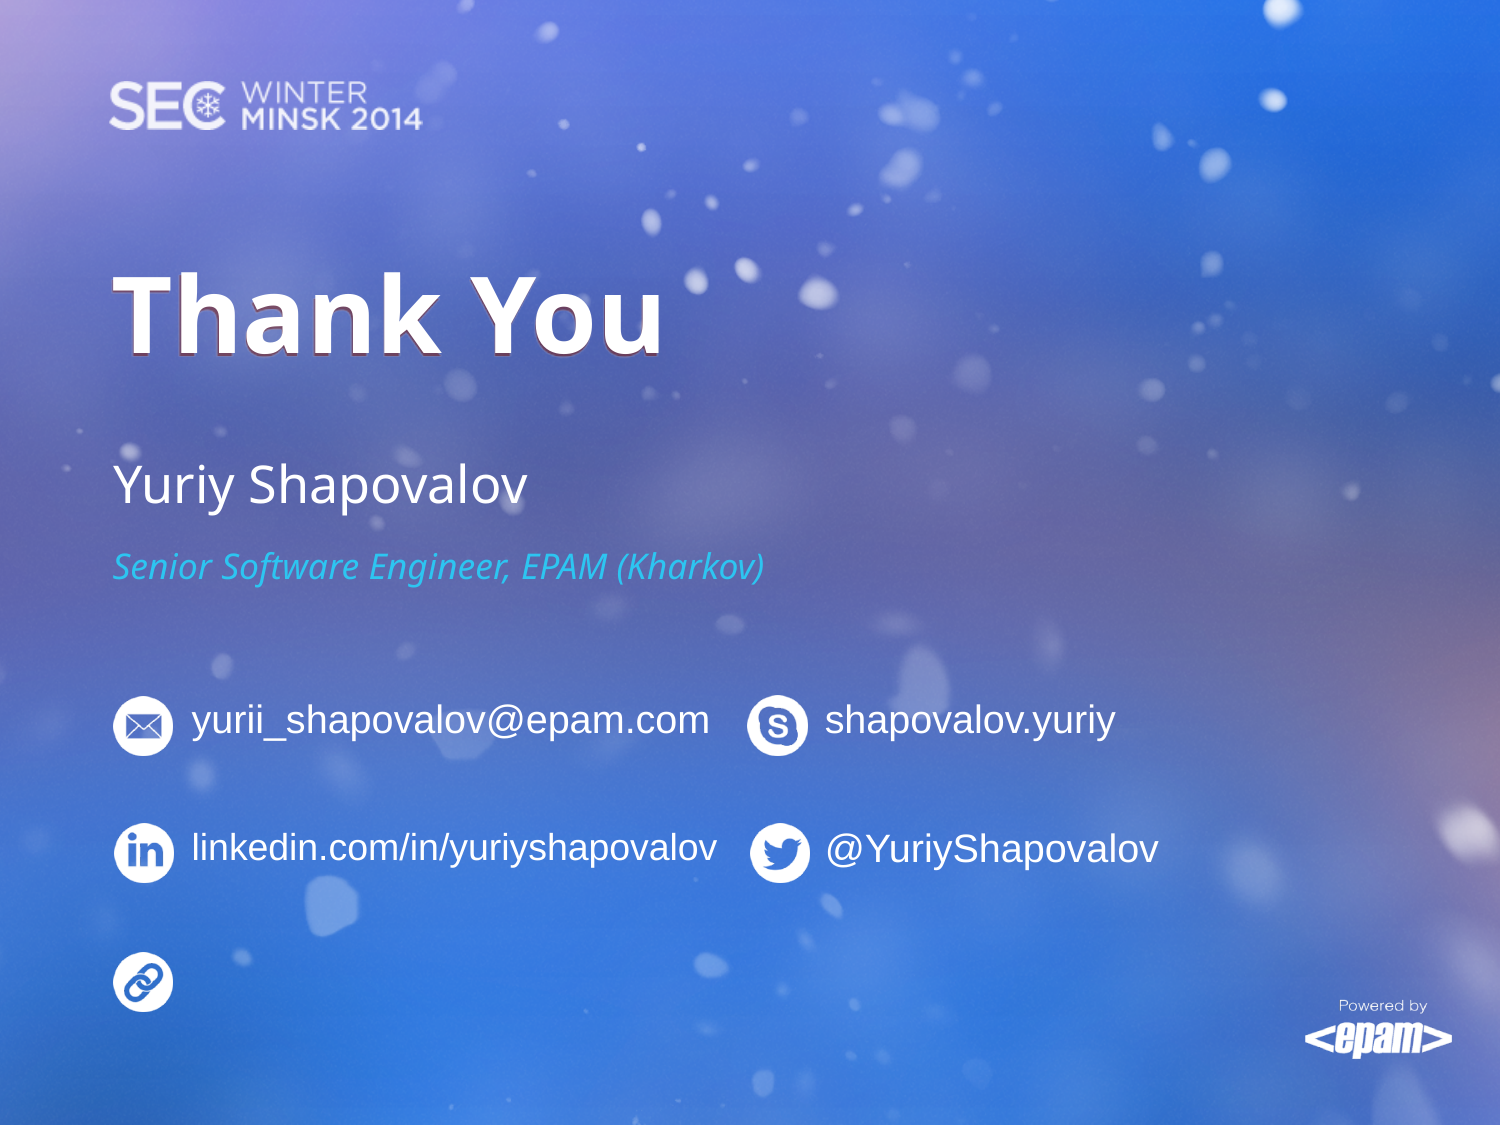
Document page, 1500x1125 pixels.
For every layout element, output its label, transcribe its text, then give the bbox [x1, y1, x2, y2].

list shapovalov.yuriy [810, 686, 1341, 766]
picture [0, 0, 1500, 1125]
list @YuriyShapovalov [810, 816, 1341, 895]
list Yuriy Shapovalov [99, 444, 668, 523]
list linkedin.com/in/yuriyshapovalov [176, 816, 750, 895]
list yurii_shapovalov@epam.com [176, 686, 750, 766]
list Senior Software Engineer, EPAM (Kharkov) [97, 537, 806, 596]
